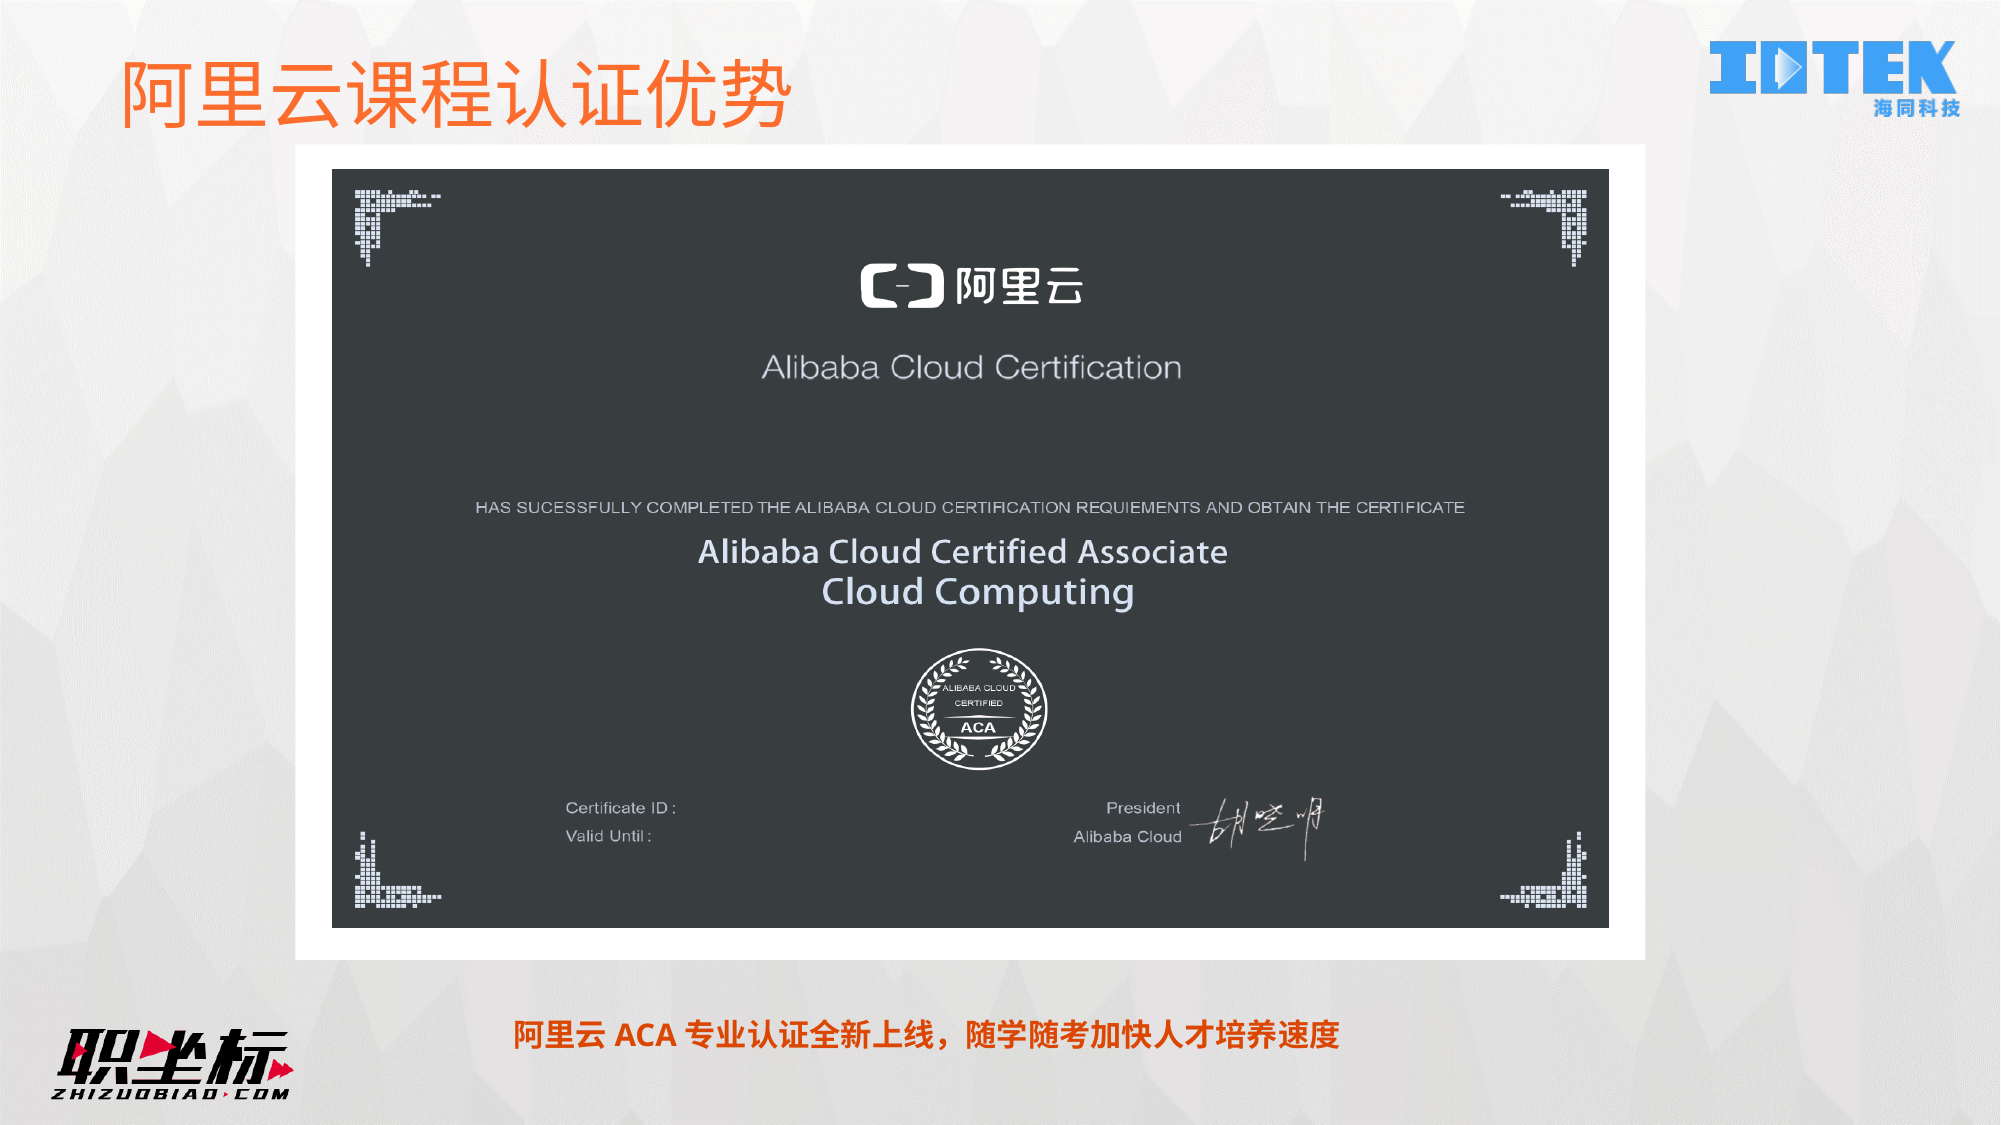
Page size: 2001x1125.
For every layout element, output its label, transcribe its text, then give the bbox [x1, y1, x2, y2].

picture [0, 0, 2001, 1125]
text_box 阿里云课程认证优势 [104, 15, 1595, 170]
text_box [294, 143, 1646, 961]
picture [332, 169, 1609, 928]
text_box 阿里云ACA专业认证全新上线，随学随考加快人才培养速度 [498, 913, 2000, 1125]
